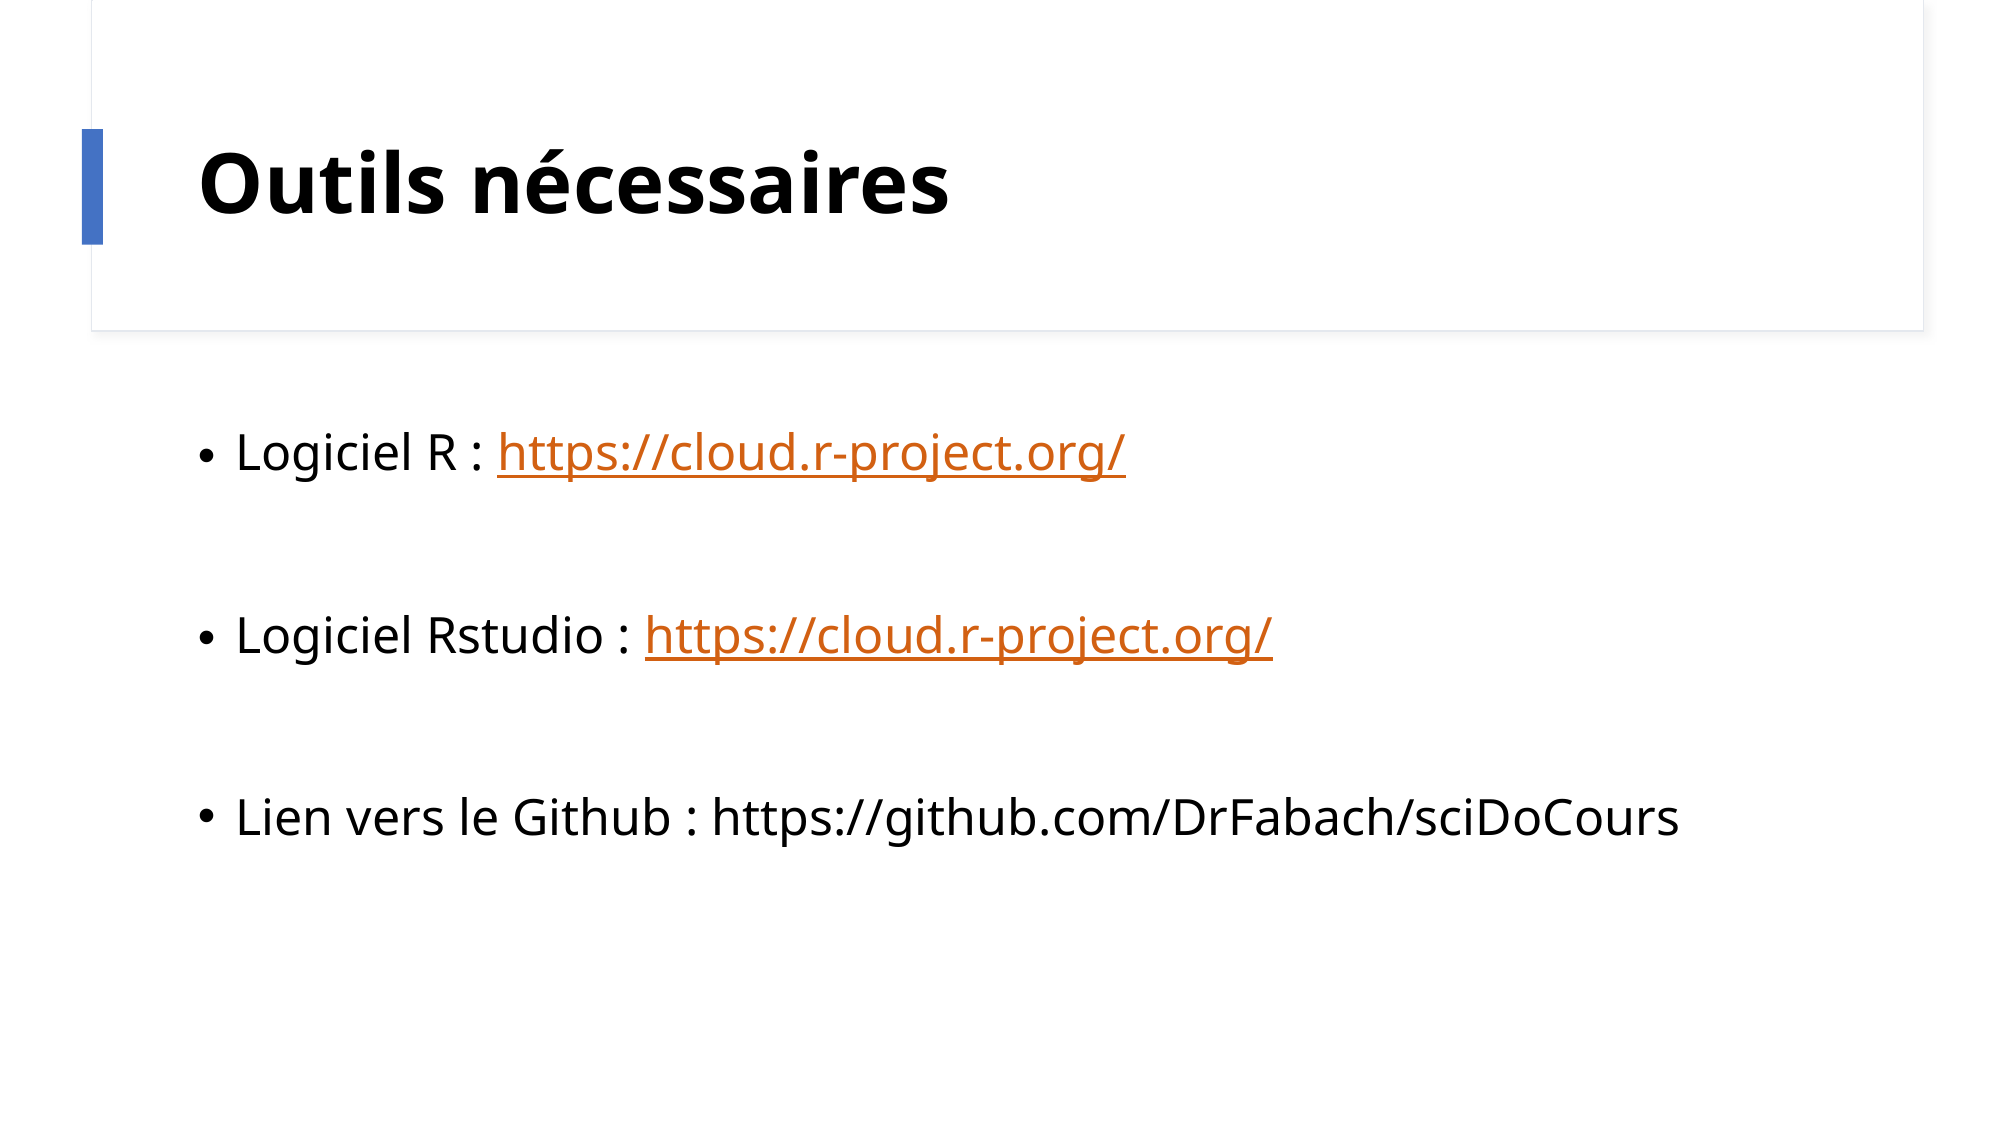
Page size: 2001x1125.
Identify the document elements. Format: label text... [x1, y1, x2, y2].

title Outils nécessaires [183, 90, 1851, 284]
list Logiciel R : https://cloud.r-project.org/ Logiciel Rstudio : https://cloud.r-project.org/ Lien vers le Github : https://github.com/DrFabach/sciDoCours [183, 406, 1851, 1013]
